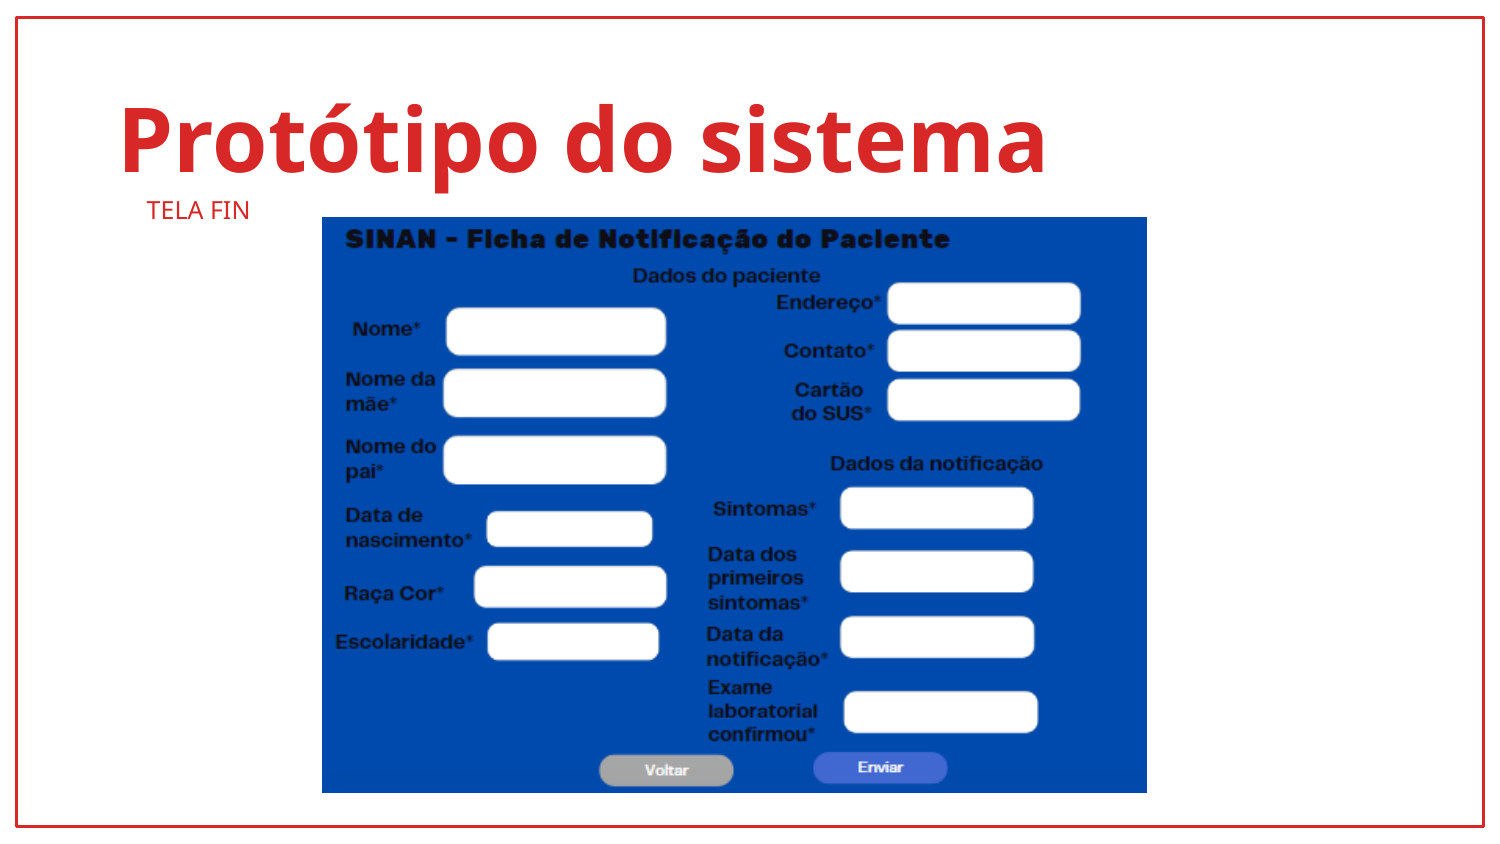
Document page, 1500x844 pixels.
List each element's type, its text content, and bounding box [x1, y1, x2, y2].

picture [322, 217, 1147, 794]
text_box [0, 0, 493, 56]
subtitle TELA FIN [131, 179, 1424, 780]
title Protótipo do sistema [102, 51, 1367, 168]
